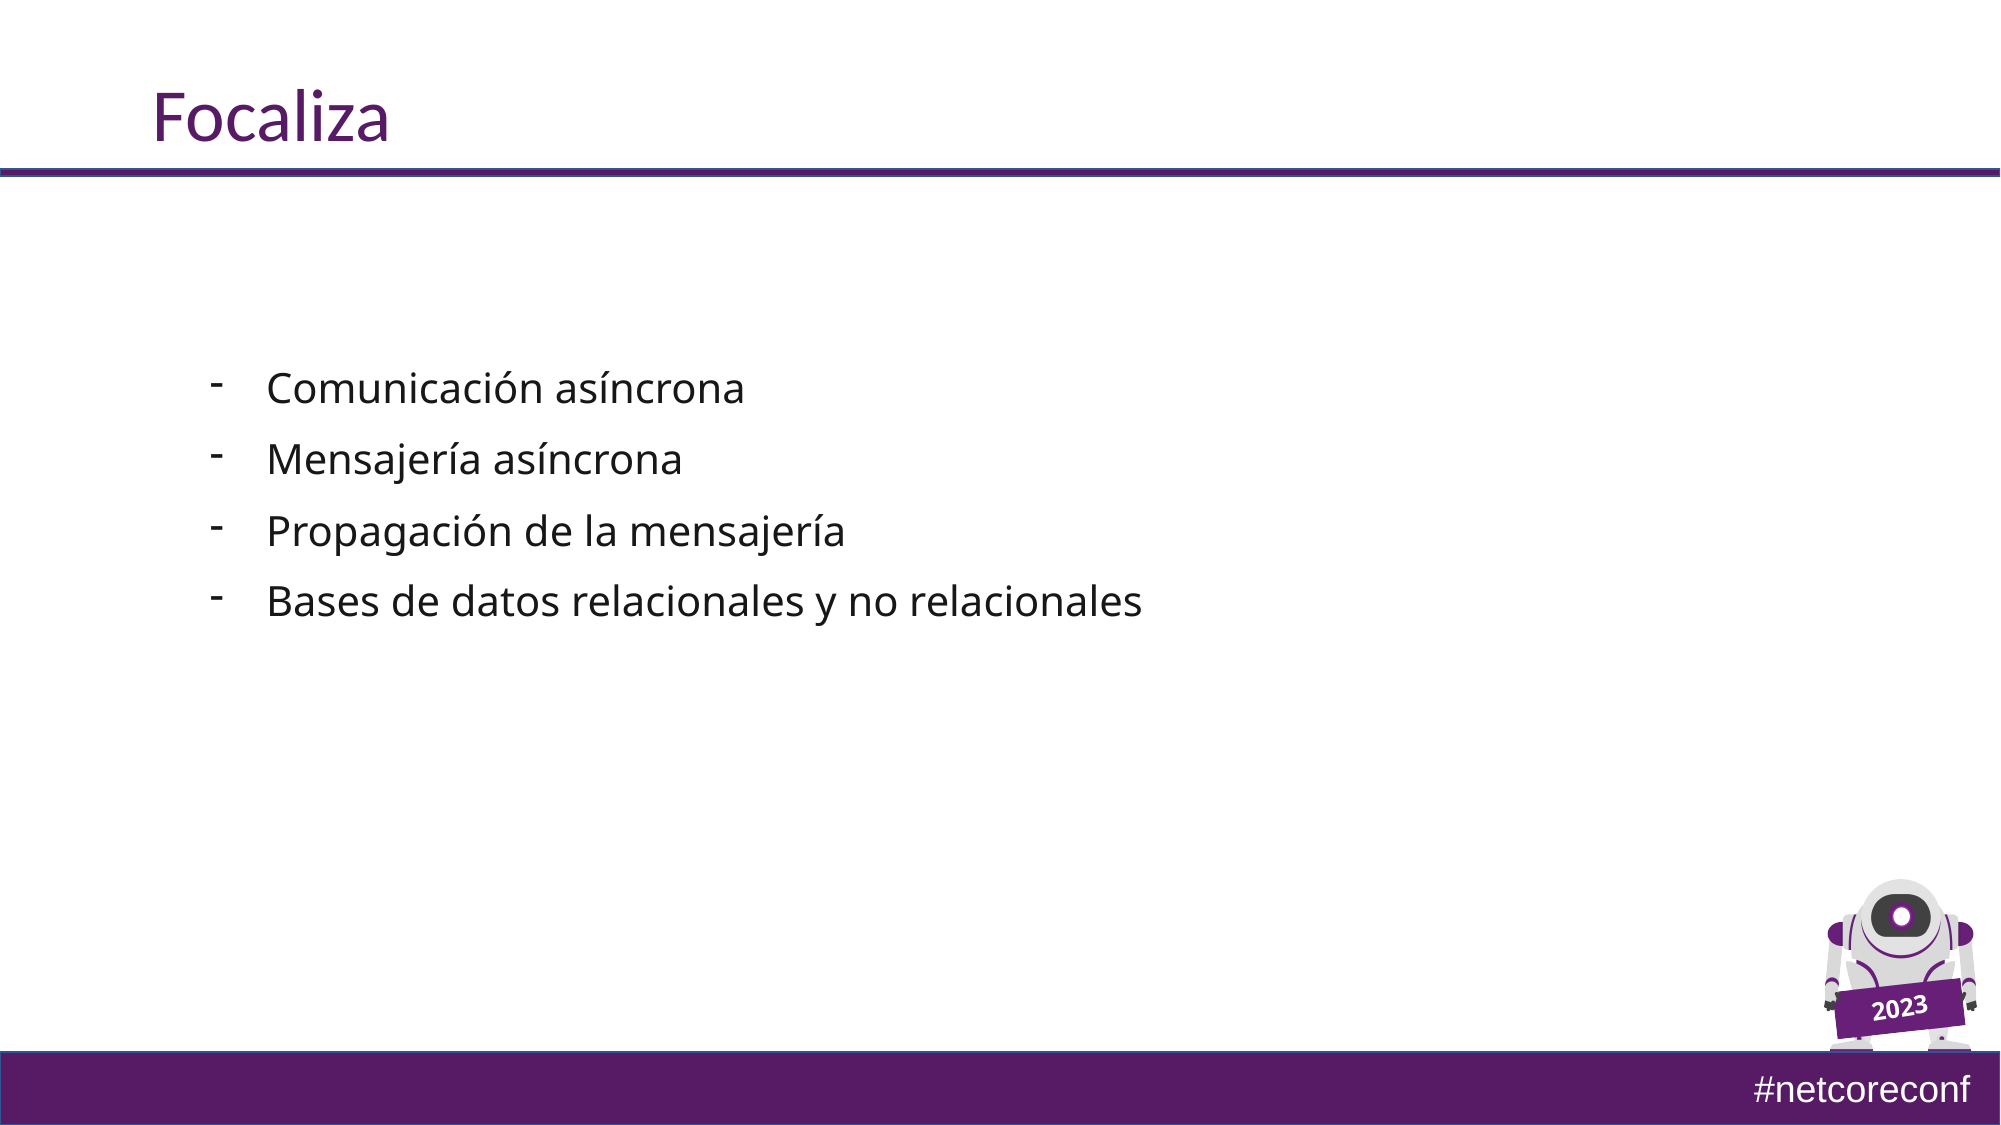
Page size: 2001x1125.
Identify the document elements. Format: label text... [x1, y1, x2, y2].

text_box Propagación de la mensajería [194, 503, 1211, 563]
text_box Bases de datos relacionales y no relacionales [194, 573, 1211, 633]
title Focaliza [137, 20, 1863, 213]
picture [1824, 879, 1977, 1051]
text_box Comunicación asíncrona [194, 360, 1211, 420]
text_box Mensajería asíncrona [194, 432, 957, 491]
